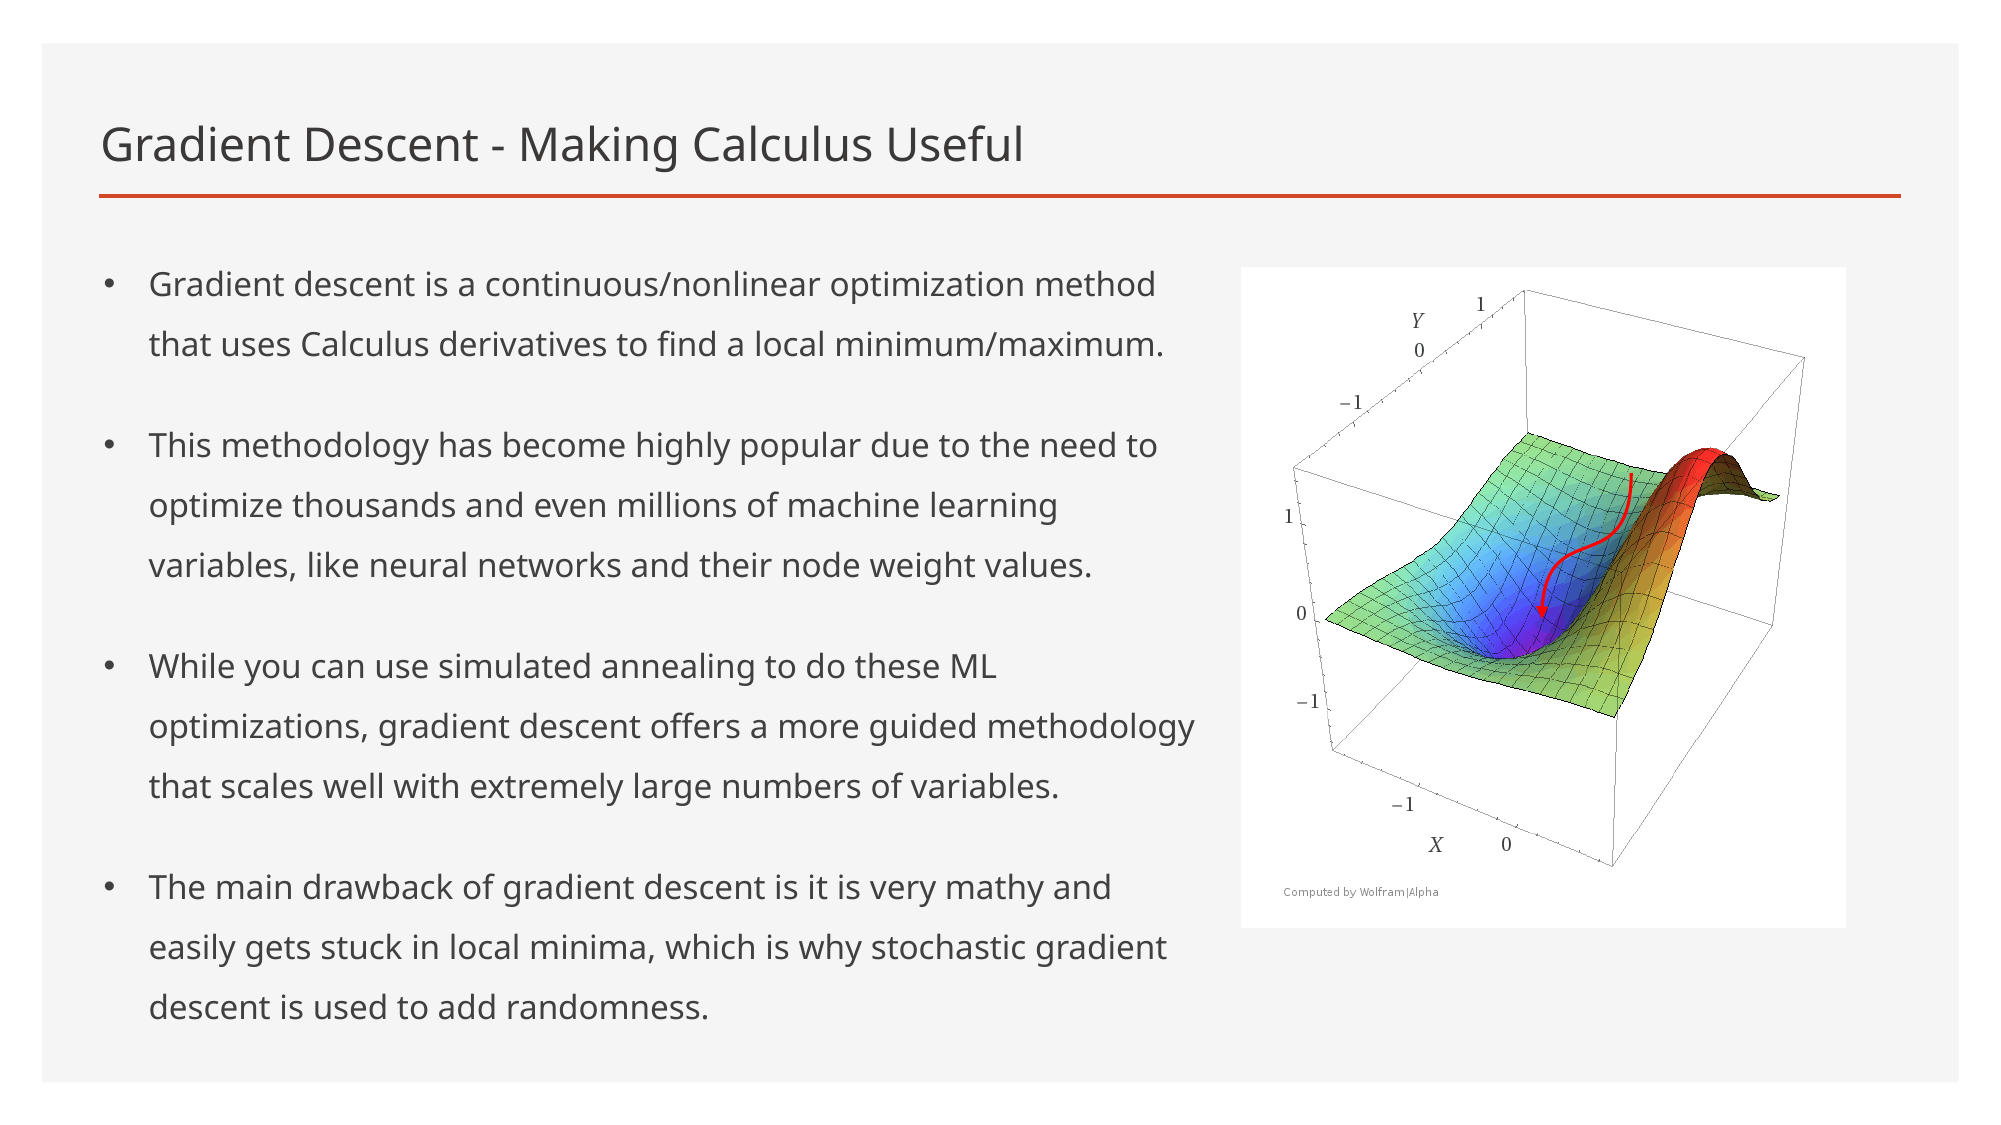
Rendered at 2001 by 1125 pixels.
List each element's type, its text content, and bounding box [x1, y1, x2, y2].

picture [1241, 267, 1846, 928]
list Gradient descent is a continuous/nonlinear optimization method that uses Calculus derivatives to find a local minimum/maximum. This methodology has become highly popular due to the need to optimize thousands and even millions of machine learning variables, like neural networks and their node weight values. While you can use simulated annealing to do these ML optimizations, gradient descent offers a more guided methodology that scales well with extremely large numbers of variables. The main drawback of gradient descent is it is very mathy and easily gets stuck in local minima, which is why stochastic gradient descent is used to add randomness. [88, 235, 1217, 1052]
title Gradient Descent - Making Calculus Useful [85, 73, 1214, 179]
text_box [1513, 501, 1660, 591]
